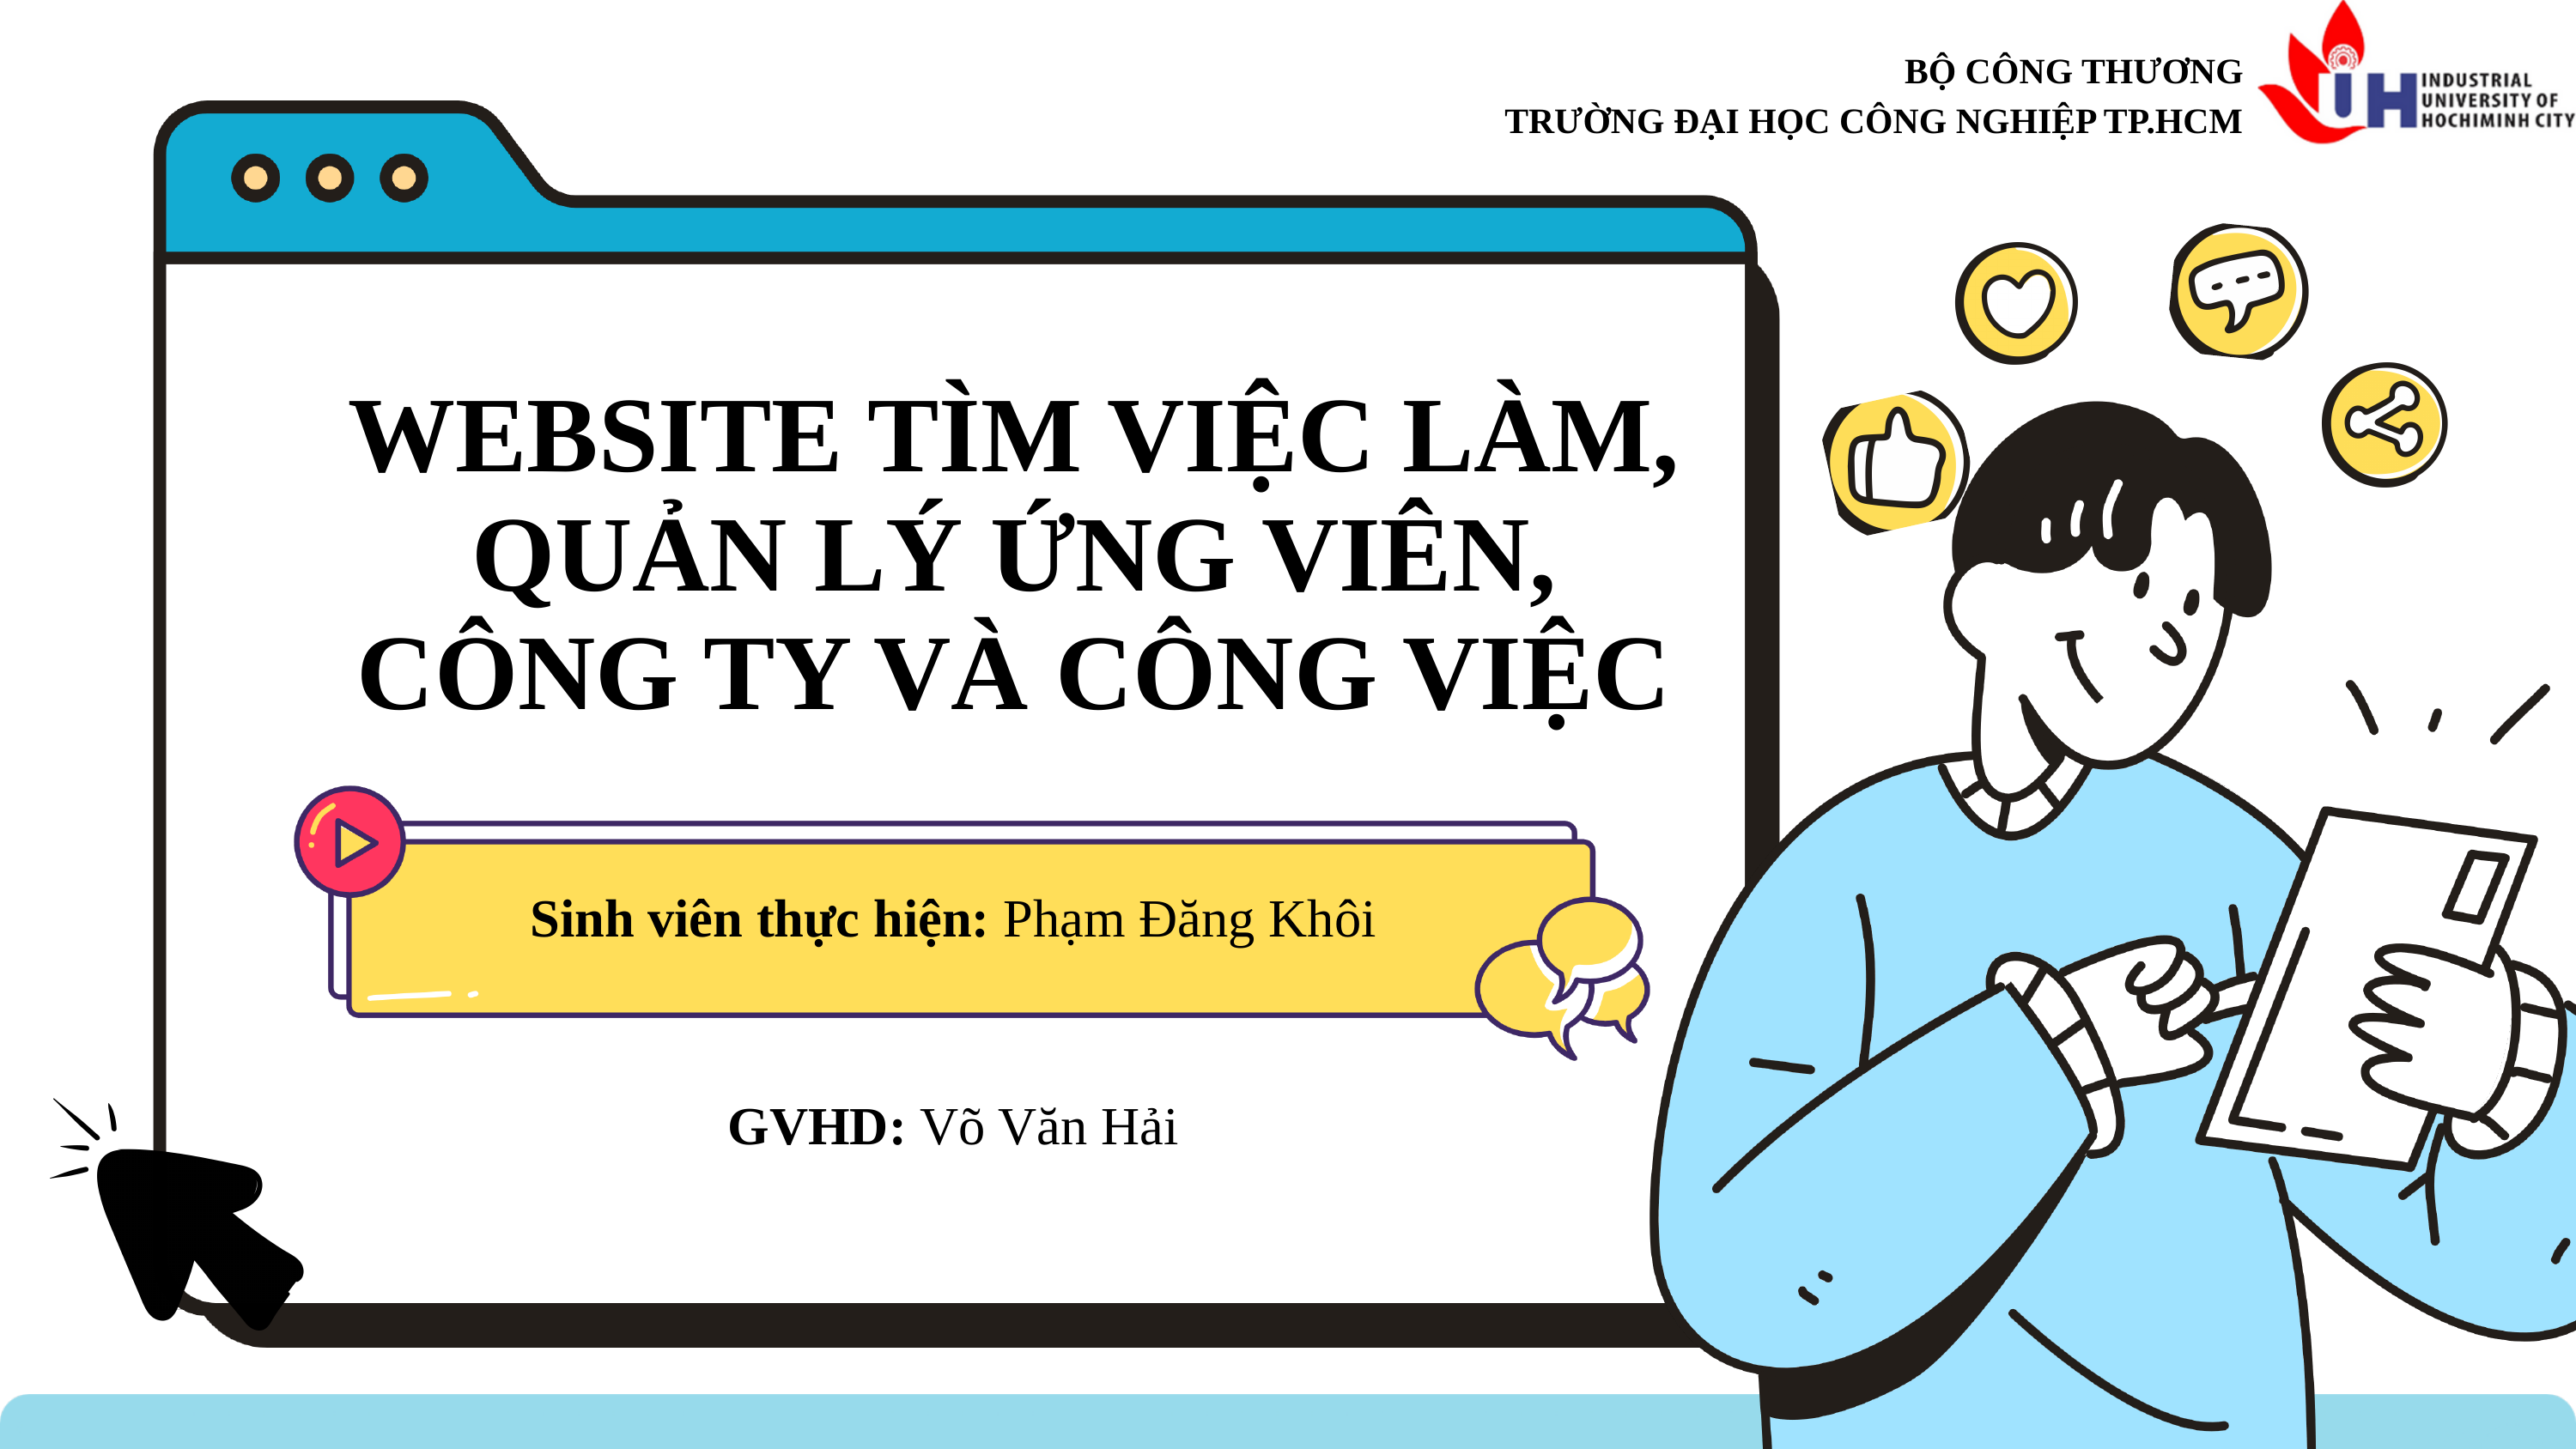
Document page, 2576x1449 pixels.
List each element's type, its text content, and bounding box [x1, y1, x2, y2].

text_box [265, 747, 1668, 1061]
text_box [2165, 218, 2322, 365]
text_box [1816, 383, 1982, 541]
text_box [1952, 240, 2087, 365]
text_box Sinh viên thực hiện: Phạm Đăng Khôi [332, 871, 1575, 948]
text_box [50, 1098, 305, 1331]
text_box [0, 1394, 1602, 1449]
text_box [2257, 0, 2576, 145]
text_box GVHD: Võ Văn Hải [332, 1080, 1575, 1156]
text_box WEBSITE TÌM VIỆC LÀM, QUẢN LÝ ỨNG VIÊN, CÔNG TY VÀ CÔNG VIỆC [313, 373, 1716, 731]
text_box [1602, 383, 2576, 1449]
text_box [153, 100, 1780, 1348]
text_box [2319, 360, 2459, 488]
text_box BỘ CÔNG THƯƠNG TRƯỜNG ĐẠI HỌC CÔNG NGHIỆP TP.HCM [1483, 40, 2244, 141]
